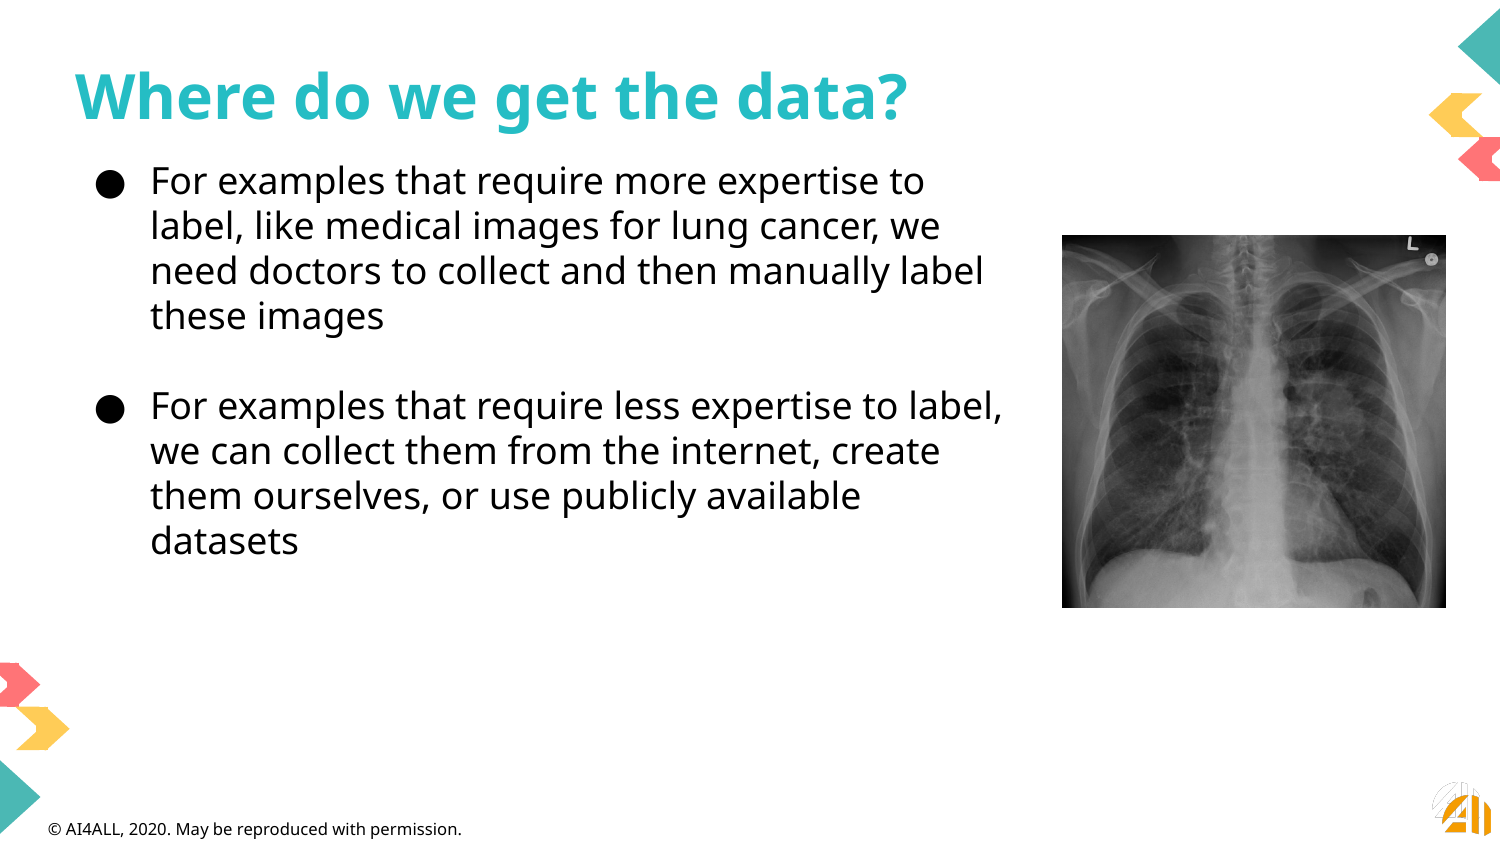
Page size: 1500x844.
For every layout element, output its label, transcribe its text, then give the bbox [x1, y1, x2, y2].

picture [1432, 782, 1491, 836]
picture [1061, 235, 1446, 609]
title Where do we get the data? [75, 56, 1296, 117]
list For examples that require more expertise to label, like medical images for lung cancer, we need doctors to collect and then manually label these images For examples that require less expertise to label, we can collect them from the internet, create them ourselves, or use publicly available datasets [75, 157, 1017, 707]
